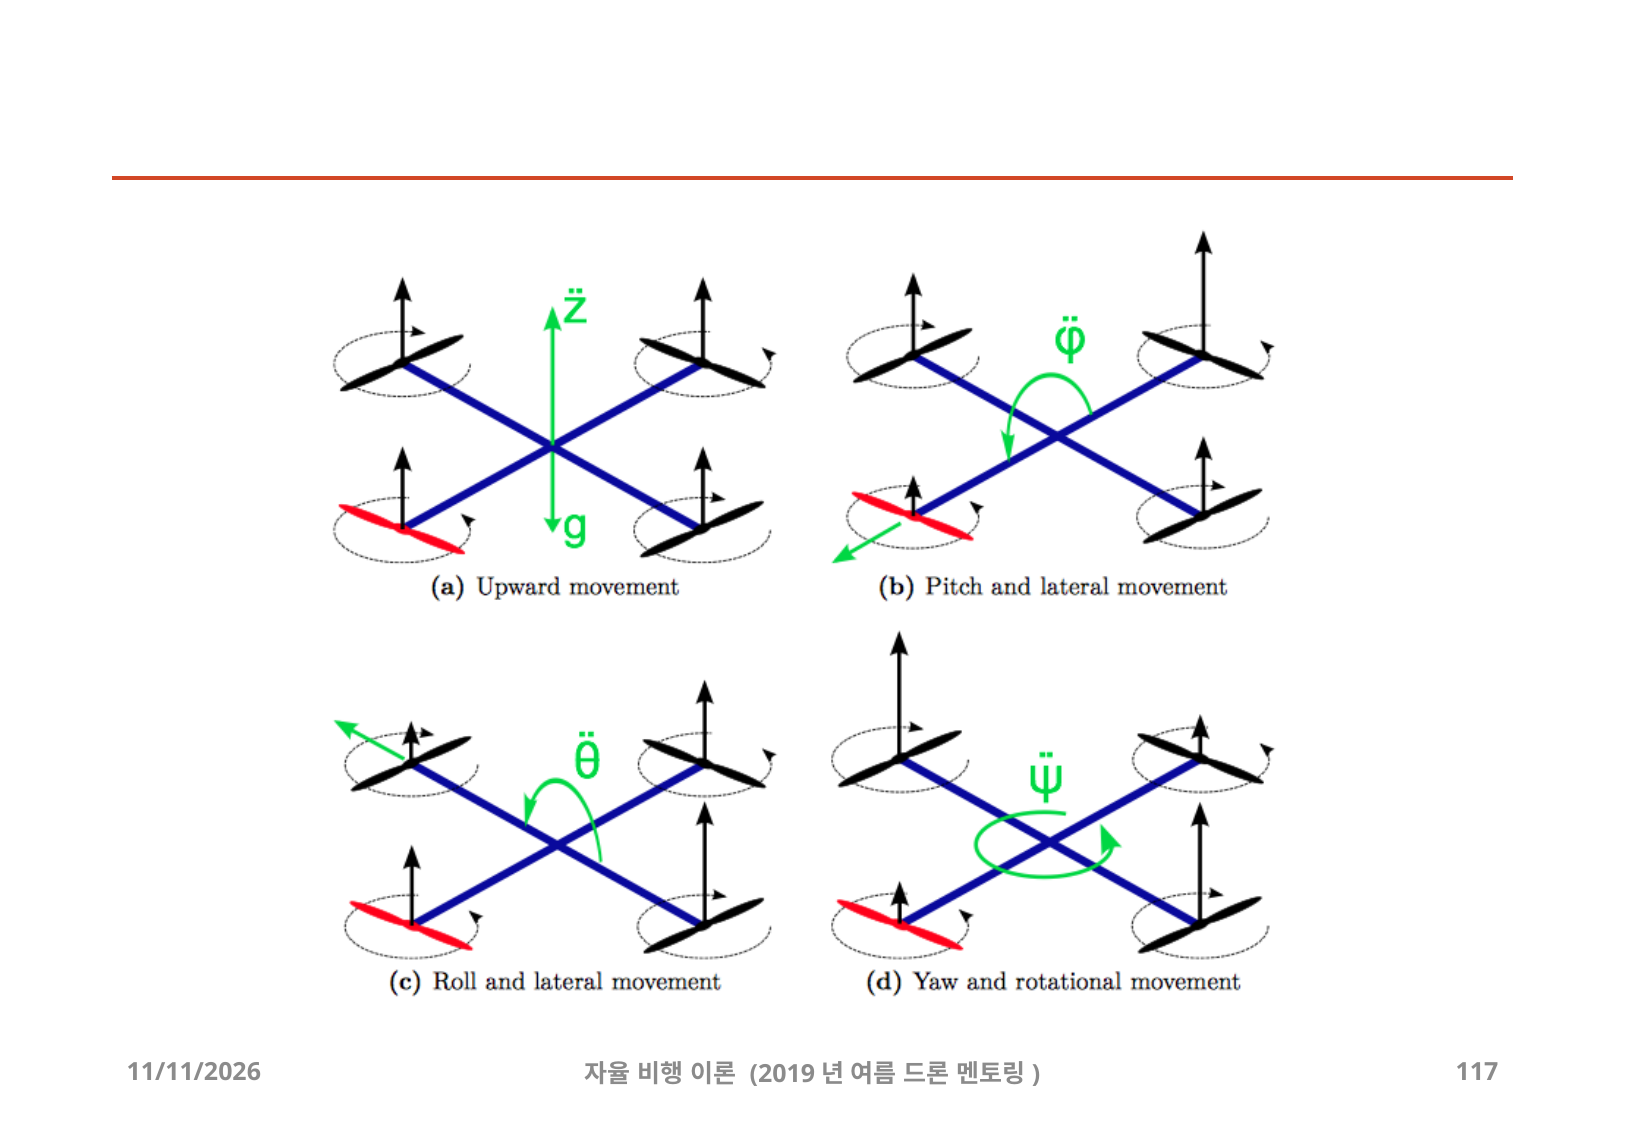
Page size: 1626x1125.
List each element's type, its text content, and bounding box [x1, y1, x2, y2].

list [279, 205, 1346, 1014]
footer 자율 비행 이론 (2019년 여름 드론 멘토링) [538, 1042, 1087, 1103]
slide_number 117 [1433, 1042, 1514, 1103]
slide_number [111, 1042, 303, 1103]
